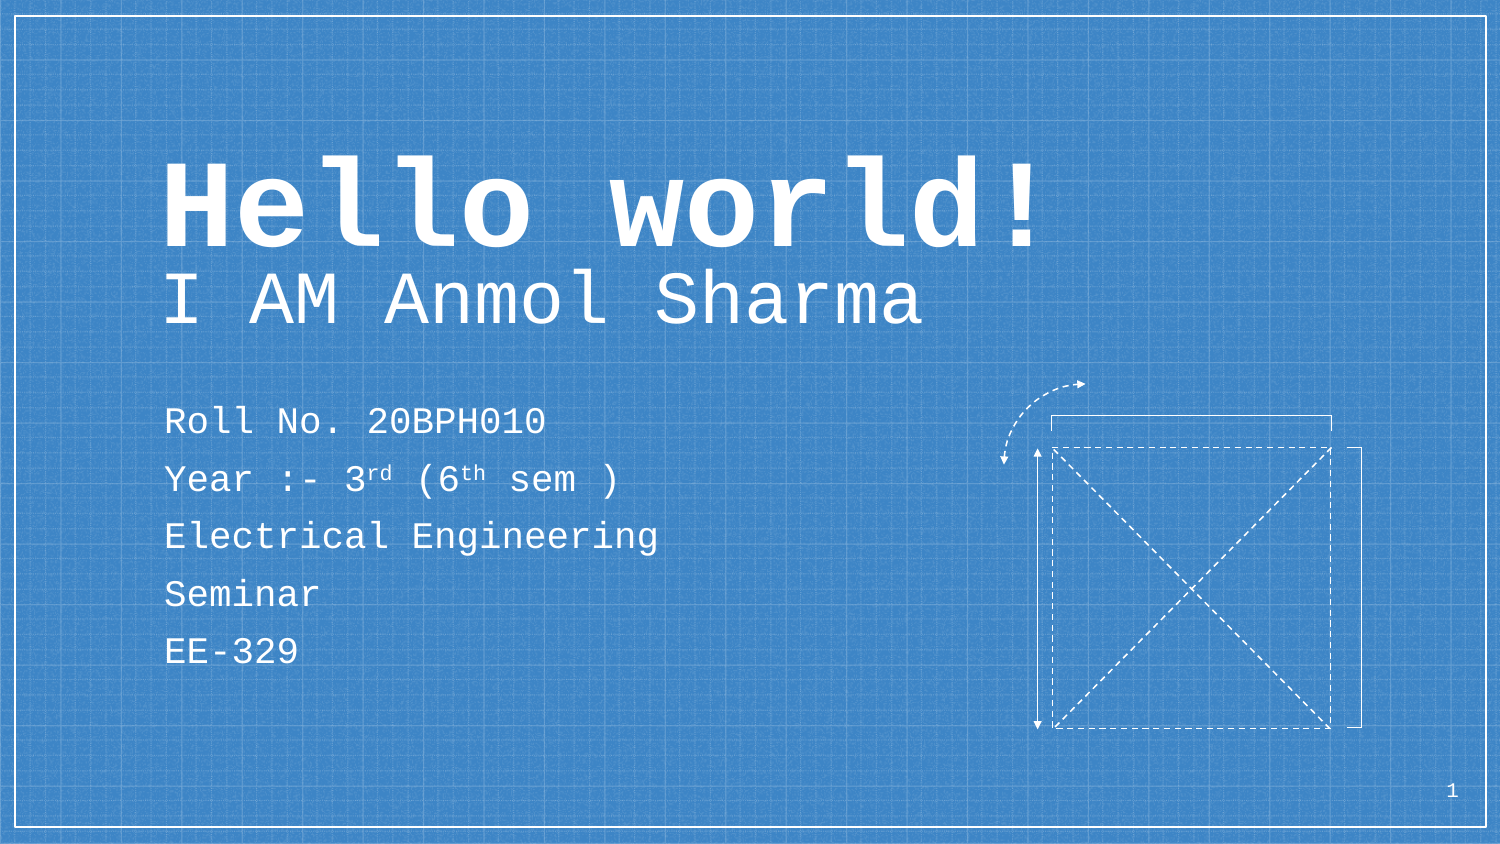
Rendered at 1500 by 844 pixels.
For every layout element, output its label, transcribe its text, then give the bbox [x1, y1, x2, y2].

picture [0, 0, 1500, 844]
list Roll No. 20BPH010 Year :- 3rd (6th sem ) Electrical Engineering Seminar EE-329 [149, 381, 758, 785]
subtitle I AM Anmol Sharma [144, 233, 1226, 363]
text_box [1004, 382, 1362, 730]
slide_number 1 [1398, 761, 1474, 810]
title Hello world! [144, 106, 1420, 297]
